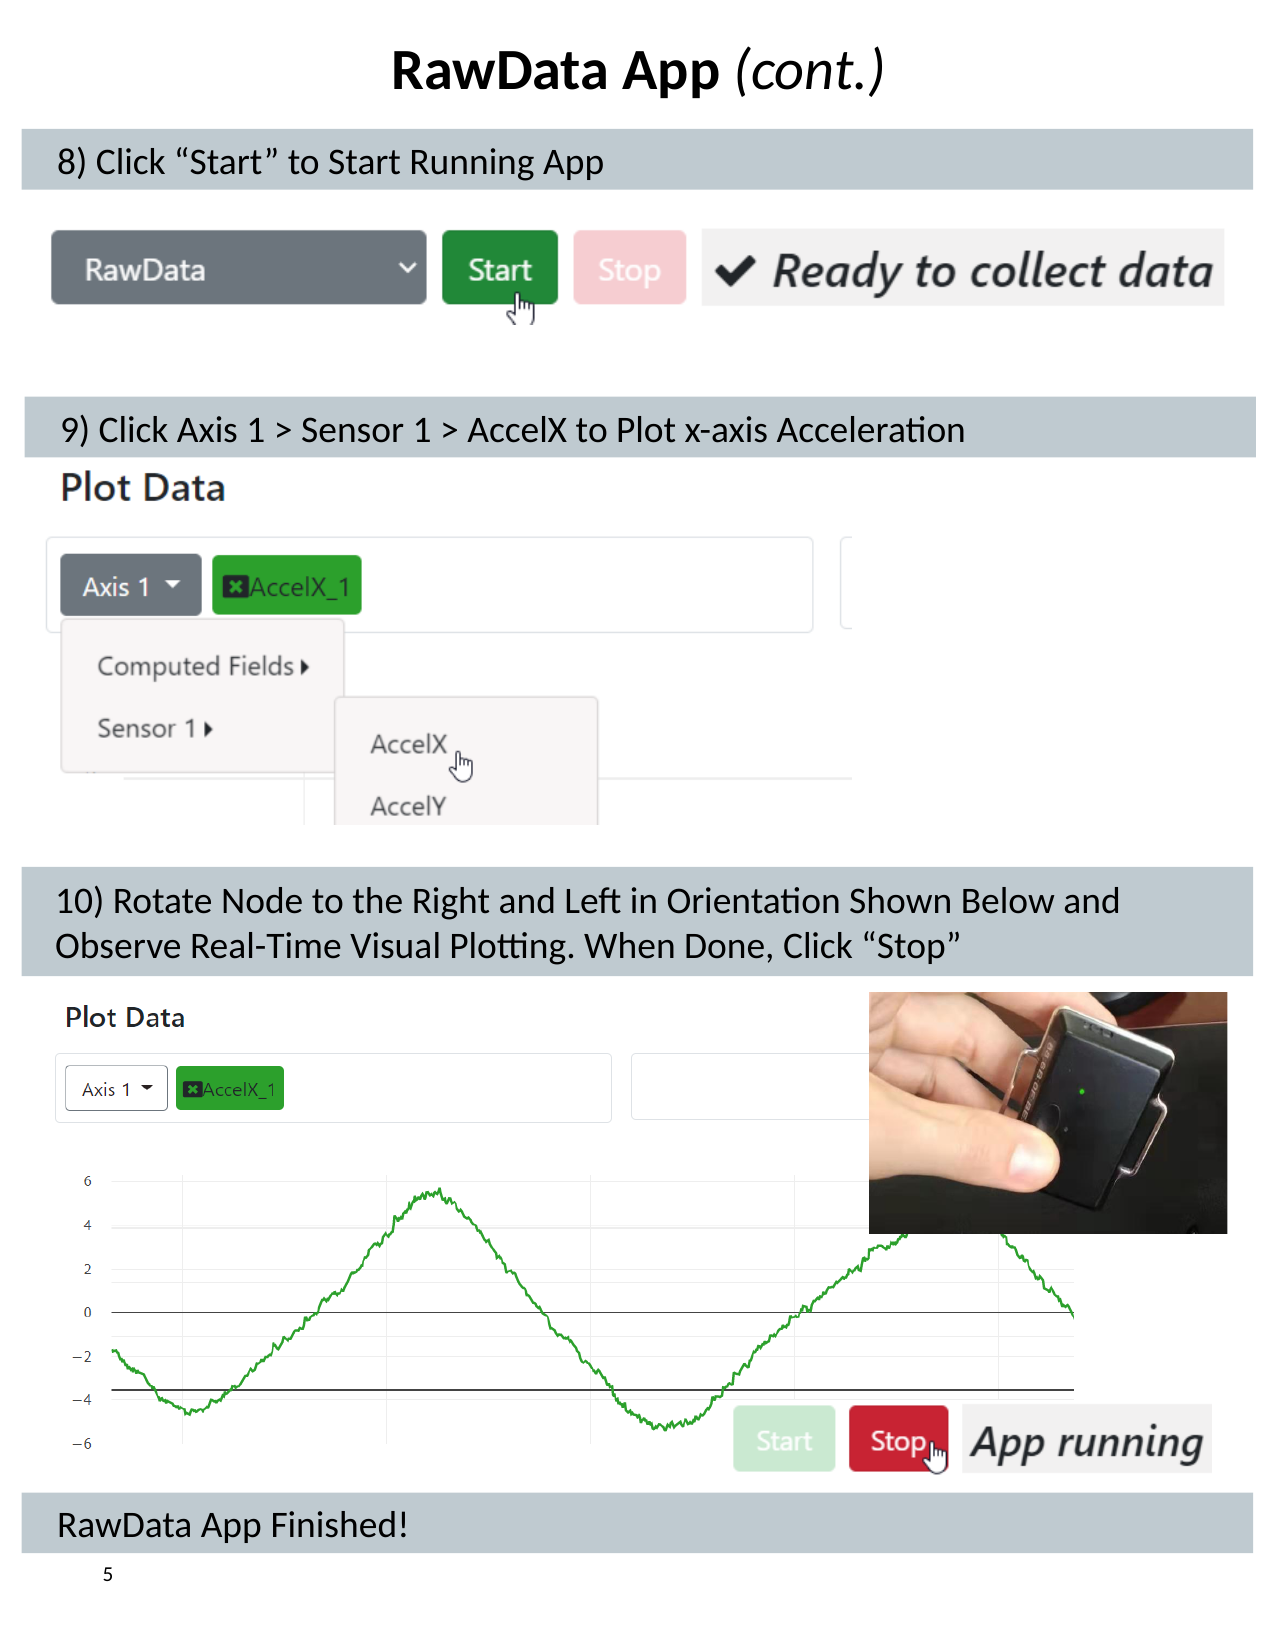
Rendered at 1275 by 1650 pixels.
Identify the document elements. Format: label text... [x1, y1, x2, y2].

text_box RawData App Finished! [42, 1492, 1188, 1553]
text_box [21, 128, 1254, 190]
slide_number 5 [87, 1553, 375, 1618]
text_box 8) Click “Start” to Start Running App [42, 129, 1188, 190]
picture [42, 992, 1228, 1476]
text_box [375, 1492, 1254, 1554]
text_box [24, 396, 1256, 458]
text_box [21, 866, 1254, 977]
picture [38, 210, 1237, 325]
text_box RawData App (cont.) [6, 23, 1272, 109]
text_box 10) Rotate Node to the Right and Left in Orientation Shown Below and Observe Real-Time Visual Plotting. When Done, Click “Stop” [40, 868, 1190, 974]
text_box [21, 1492, 87, 1554]
picture [41, 464, 852, 825]
text_box 9) Click Axis 1 > Sensor 1 > AccelX to Plot x-axis Acceleration [45, 397, 1191, 458]
